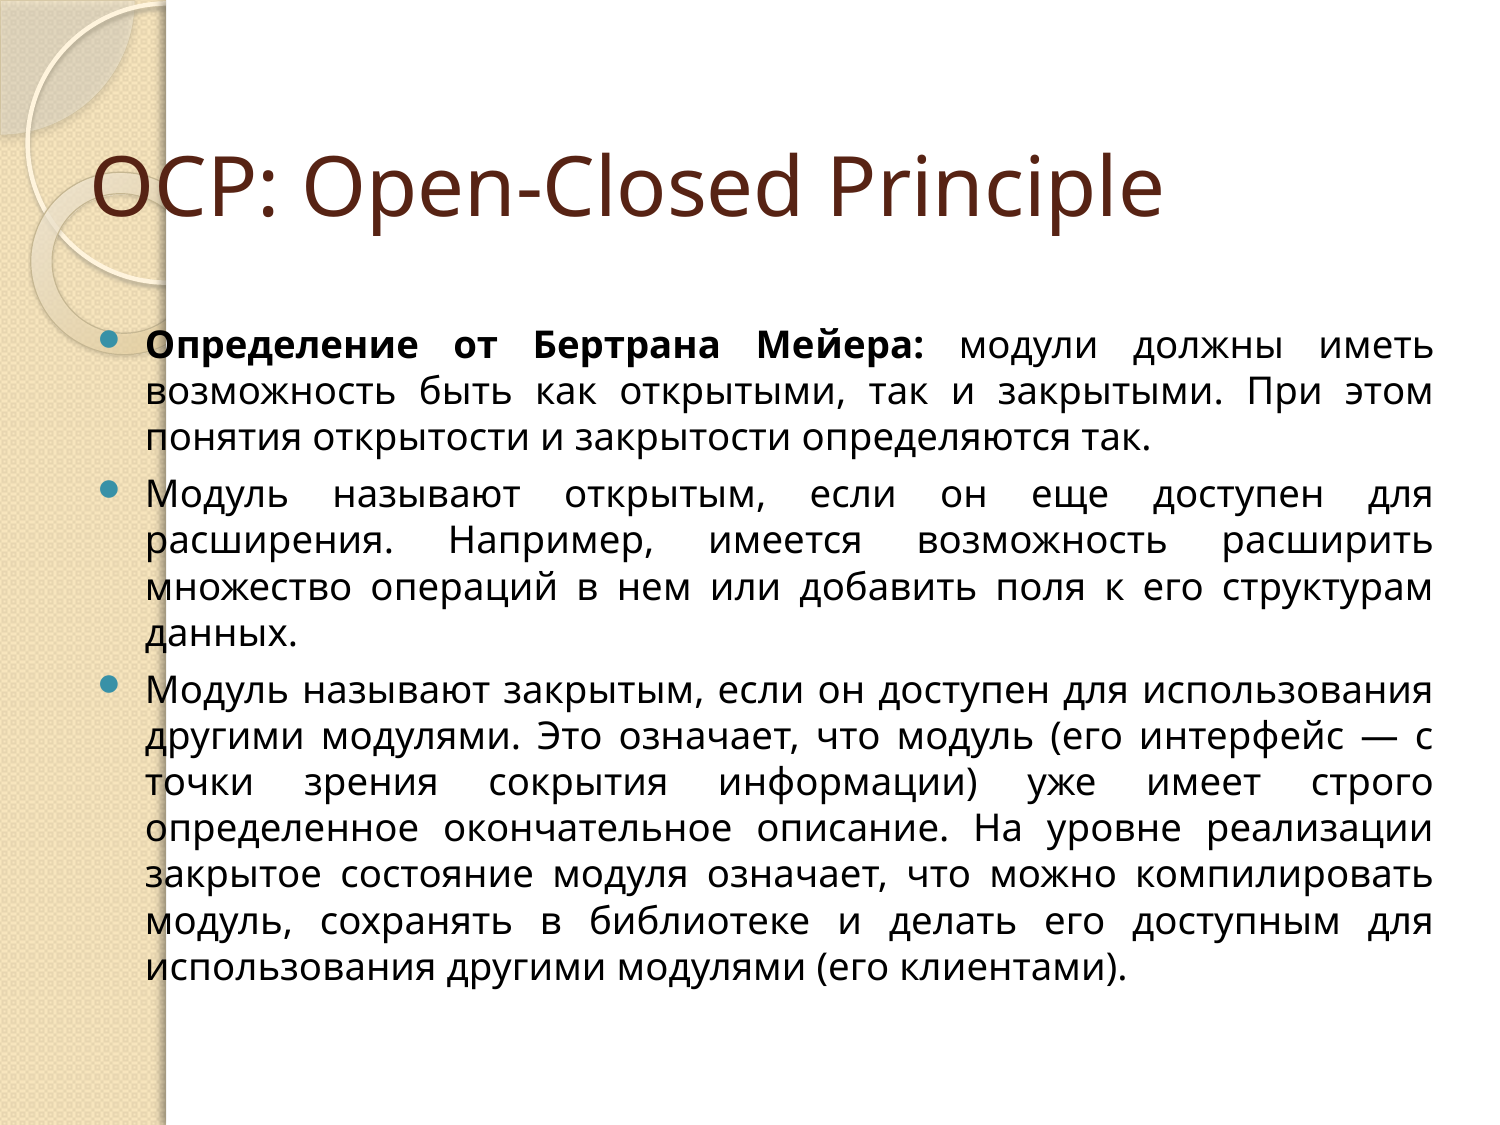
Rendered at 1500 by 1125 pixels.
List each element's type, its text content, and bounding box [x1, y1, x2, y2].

list Определение от Бертрана Мейера: модули должны иметь возможность быть как открытыми, так и закрытыми. При этом понятия открытости и закрытости определяются так. Модуль называют открытым, если он еще доступен для расширения. Например, имеется возможность расширить множество операций в нем или добавить поля к его структурам данных. Модуль называют закрытым, если он доступен для использования другими модулями. Это означает, что модуль (его интерфейс — с точки зрения сокрытия информации) уже имеет строго определенное окончательное описание. На уровне реализации закрытое состояние модуля означает, что можно компилировать модуль, сохранять в библиотеке и делать его доступным для использования другими модулями (его клиентами). [75, 312, 1450, 1033]
title OCP: Open-Closed Principle [75, 125, 1425, 241]
